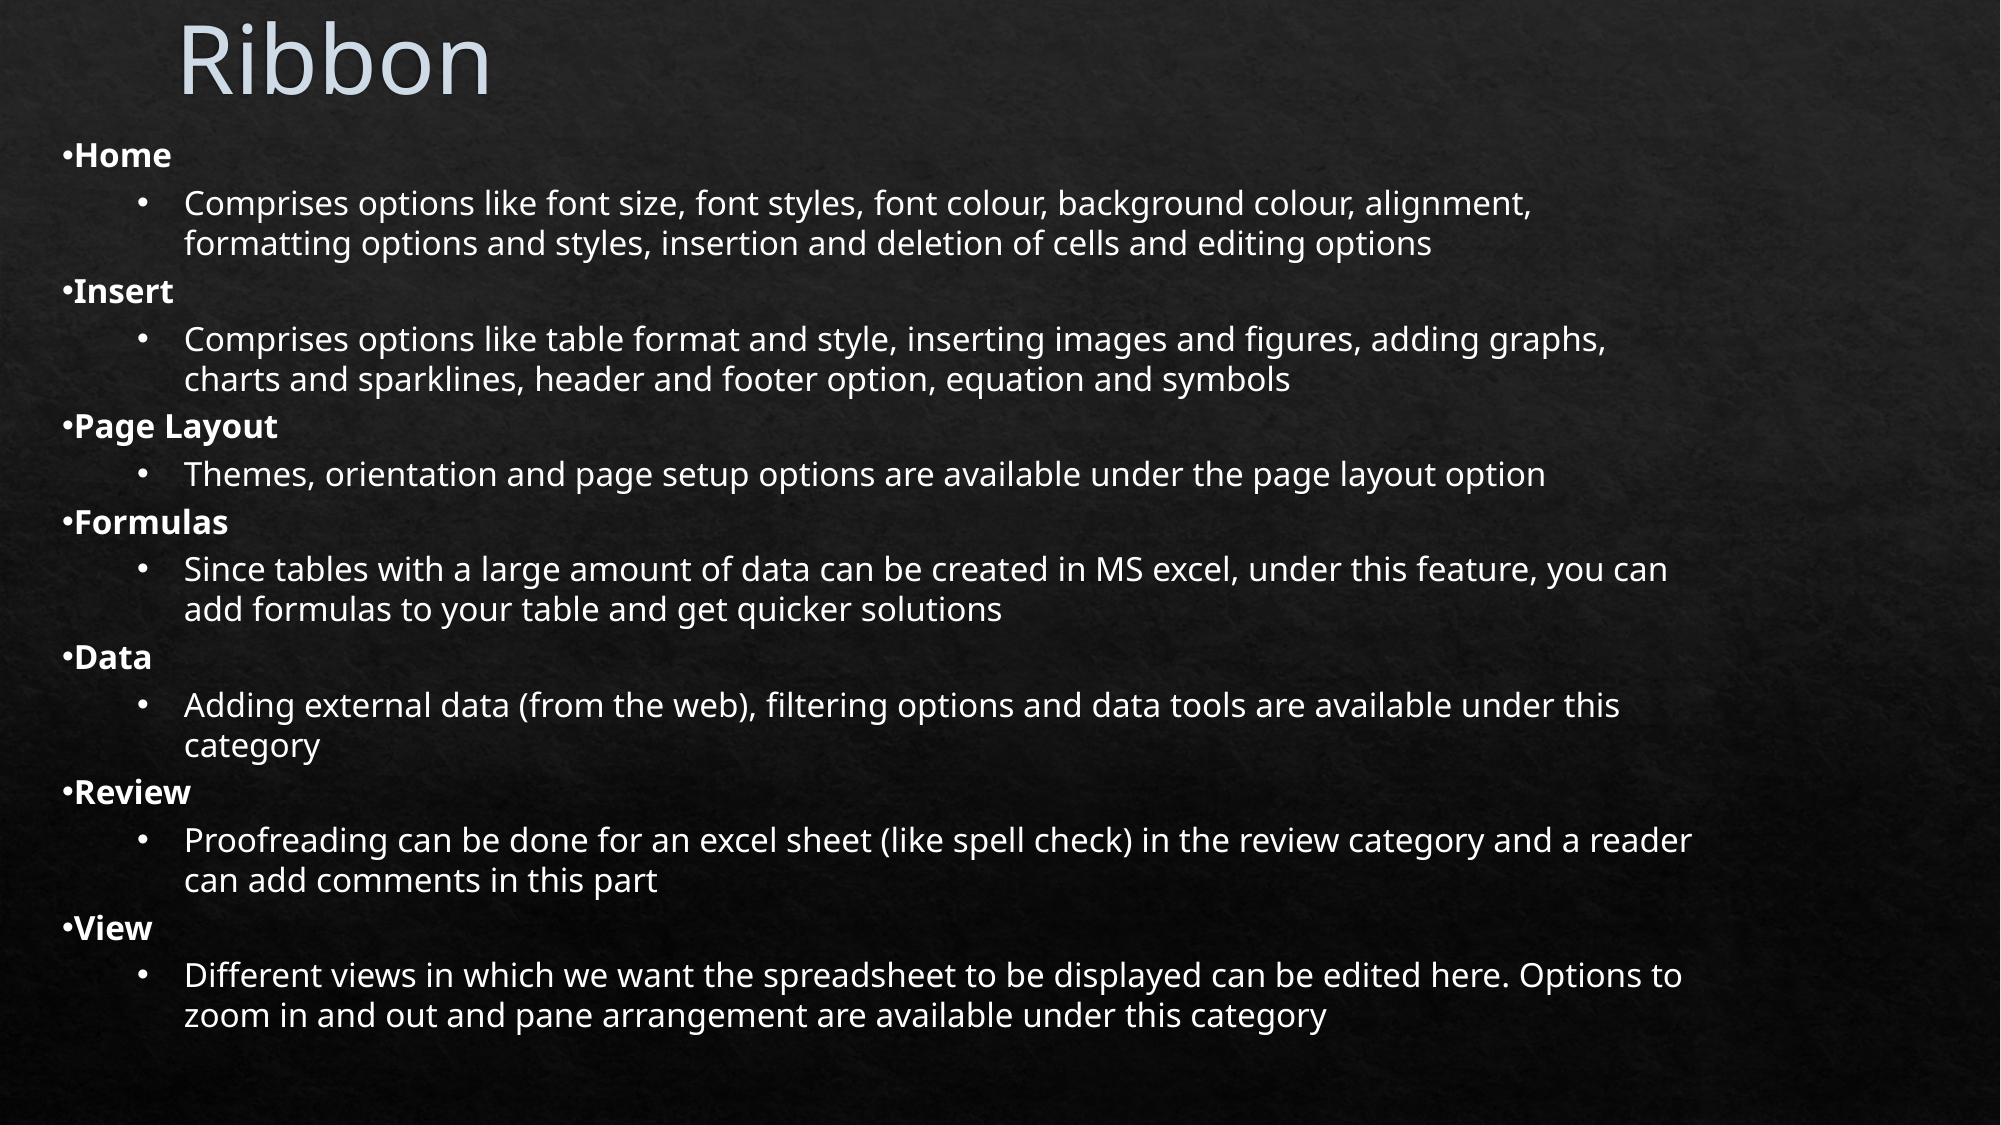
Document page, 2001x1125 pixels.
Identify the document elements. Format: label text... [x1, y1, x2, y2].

text_box Home Comprises options like font size, font styles, font colour, background colour, alignment, formatting options and styles, insertion and deletion of cells and editing options Insert Comprises options like table format and style, inserting images and figures, adding graphs, charts and sparklines, header and footer option, equation and symbols Page Layout Themes, orientation and page setup options are available under the page layout option Formulas Since tables with a large amount of data can be created in MS excel, under this feature, you can add formulas to your table and get quicker solutions Data Adding external data (from the web), filtering options and data tools are available under this category Review Proofreading can be done for an excel sheet (like spell check) in the review category and a reader can add comments in this part View Different views in which we want the spreadsheet to be displayed can be edited here. Options to zoom in and out and pane arrangement are available under this category [47, 127, 1723, 1042]
title Ribbon [30, 0, 640, 128]
